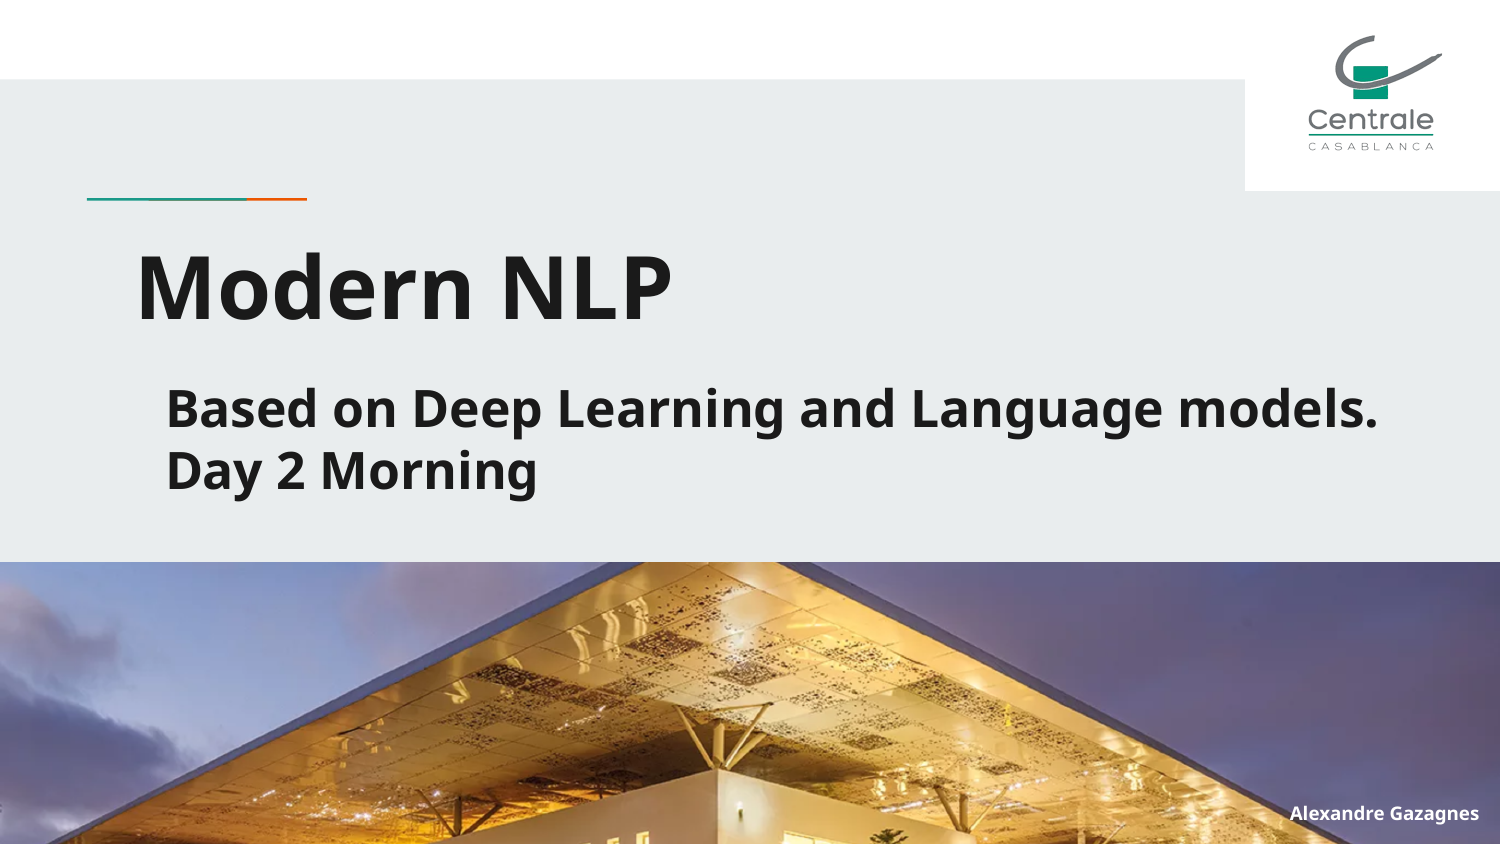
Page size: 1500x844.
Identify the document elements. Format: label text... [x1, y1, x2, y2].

subtitle Based on Deep Learning and Language models. Day 2 Morning [150, 361, 1411, 525]
title Modern NLP [119, 216, 1381, 490]
picture [1245, 0, 1500, 191]
picture [0, 562, 1500, 844]
